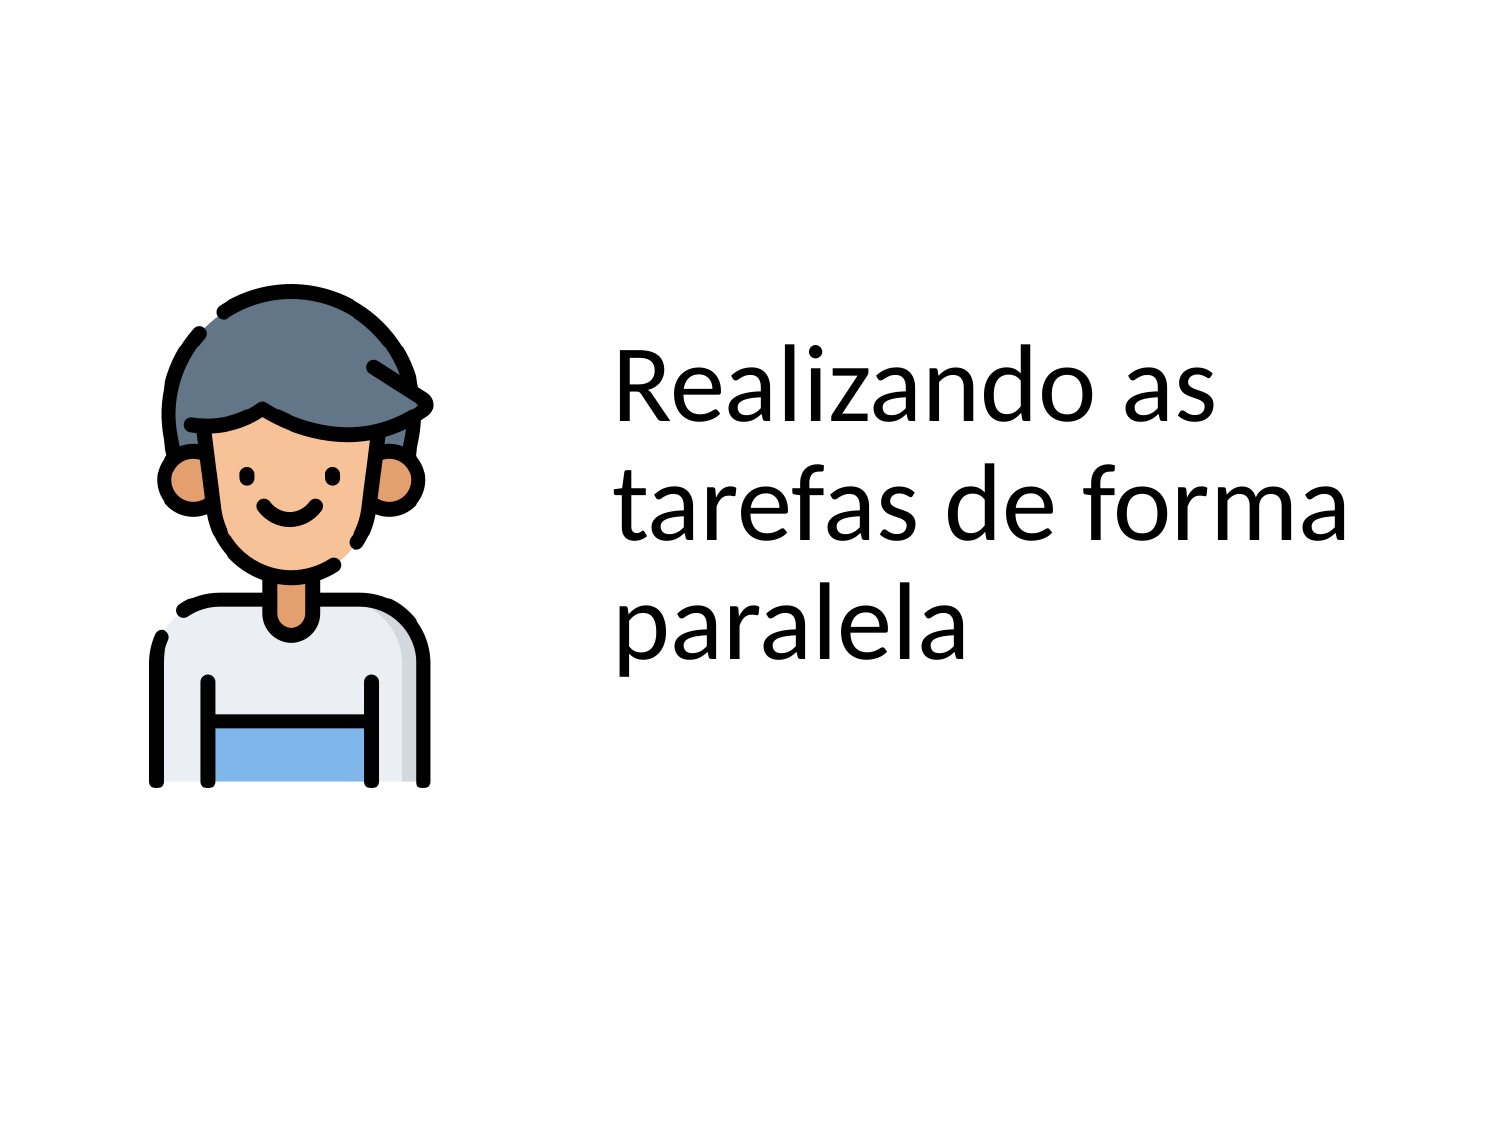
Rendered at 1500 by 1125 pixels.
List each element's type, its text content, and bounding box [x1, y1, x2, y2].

picture [39, 284, 543, 789]
title Realizando as tarefas de forma paralela [597, 52, 1423, 692]
